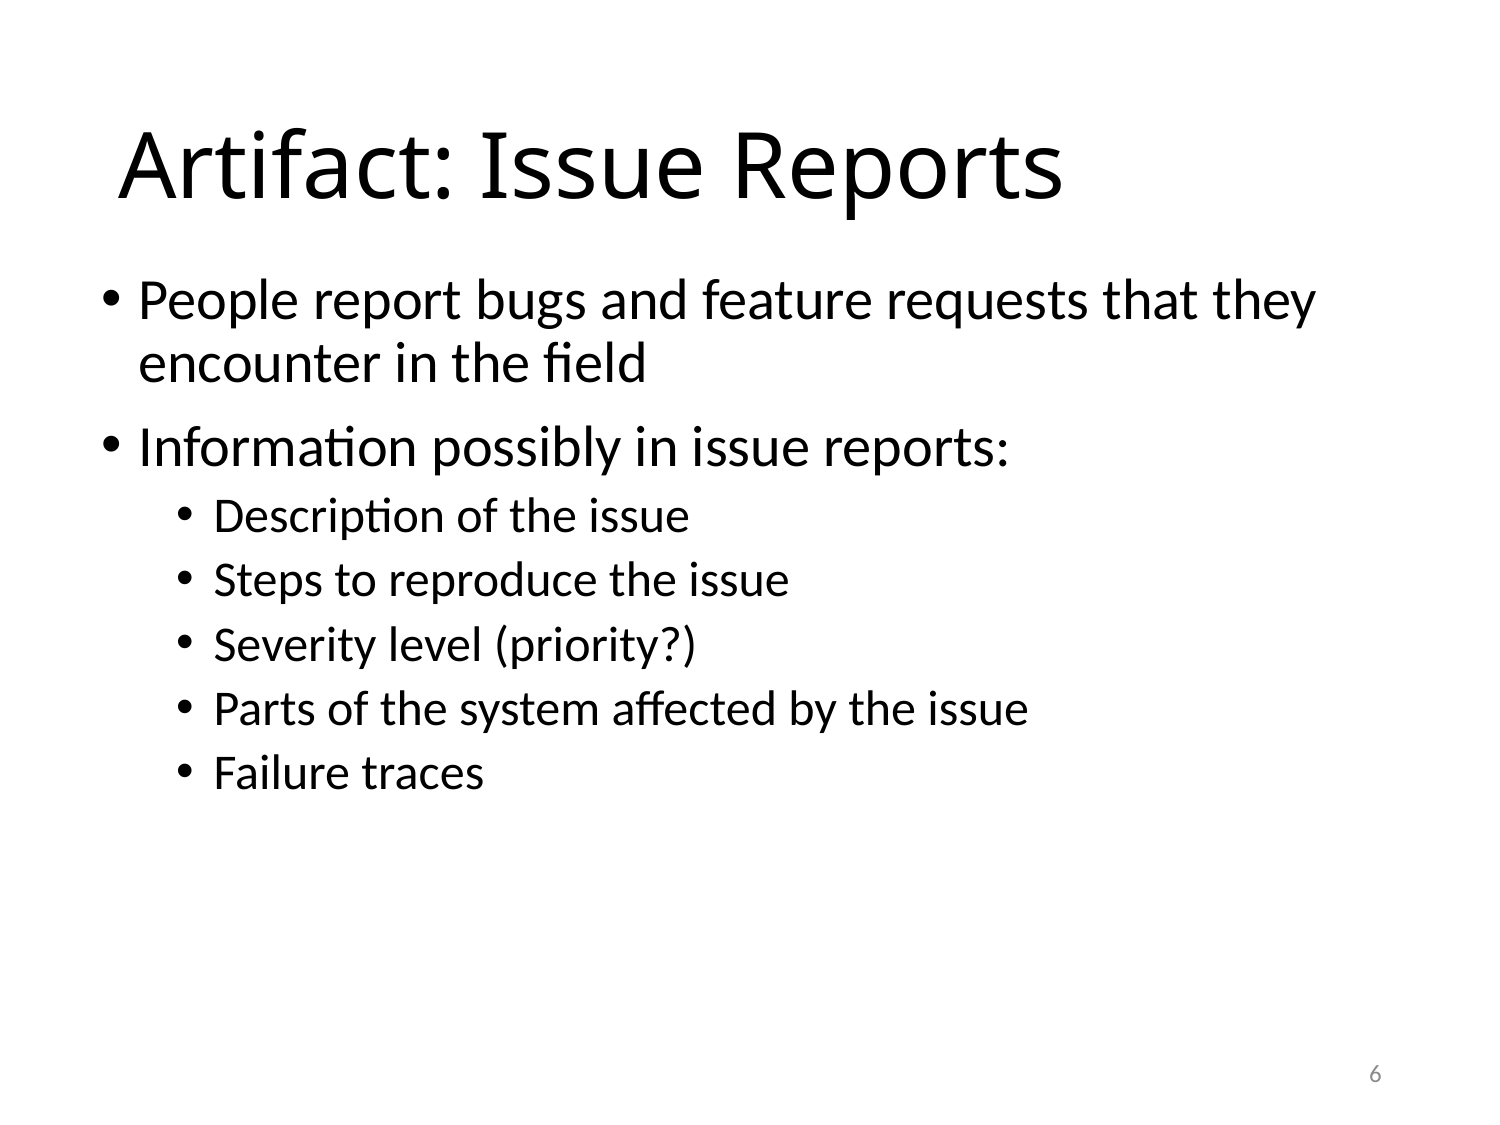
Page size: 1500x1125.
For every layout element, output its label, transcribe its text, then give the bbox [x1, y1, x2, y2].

slide_number 6 [1059, 1042, 1397, 1103]
list People report bugs and feature requests that they encounter in the field Information possibly in issue reports: Description of the issue Steps to reproduce the issue Severity level (priority?) Parts of the system affected by the issue Failure traces [86, 261, 1361, 937]
title Artifact: Issue Reports [103, 59, 1397, 278]
